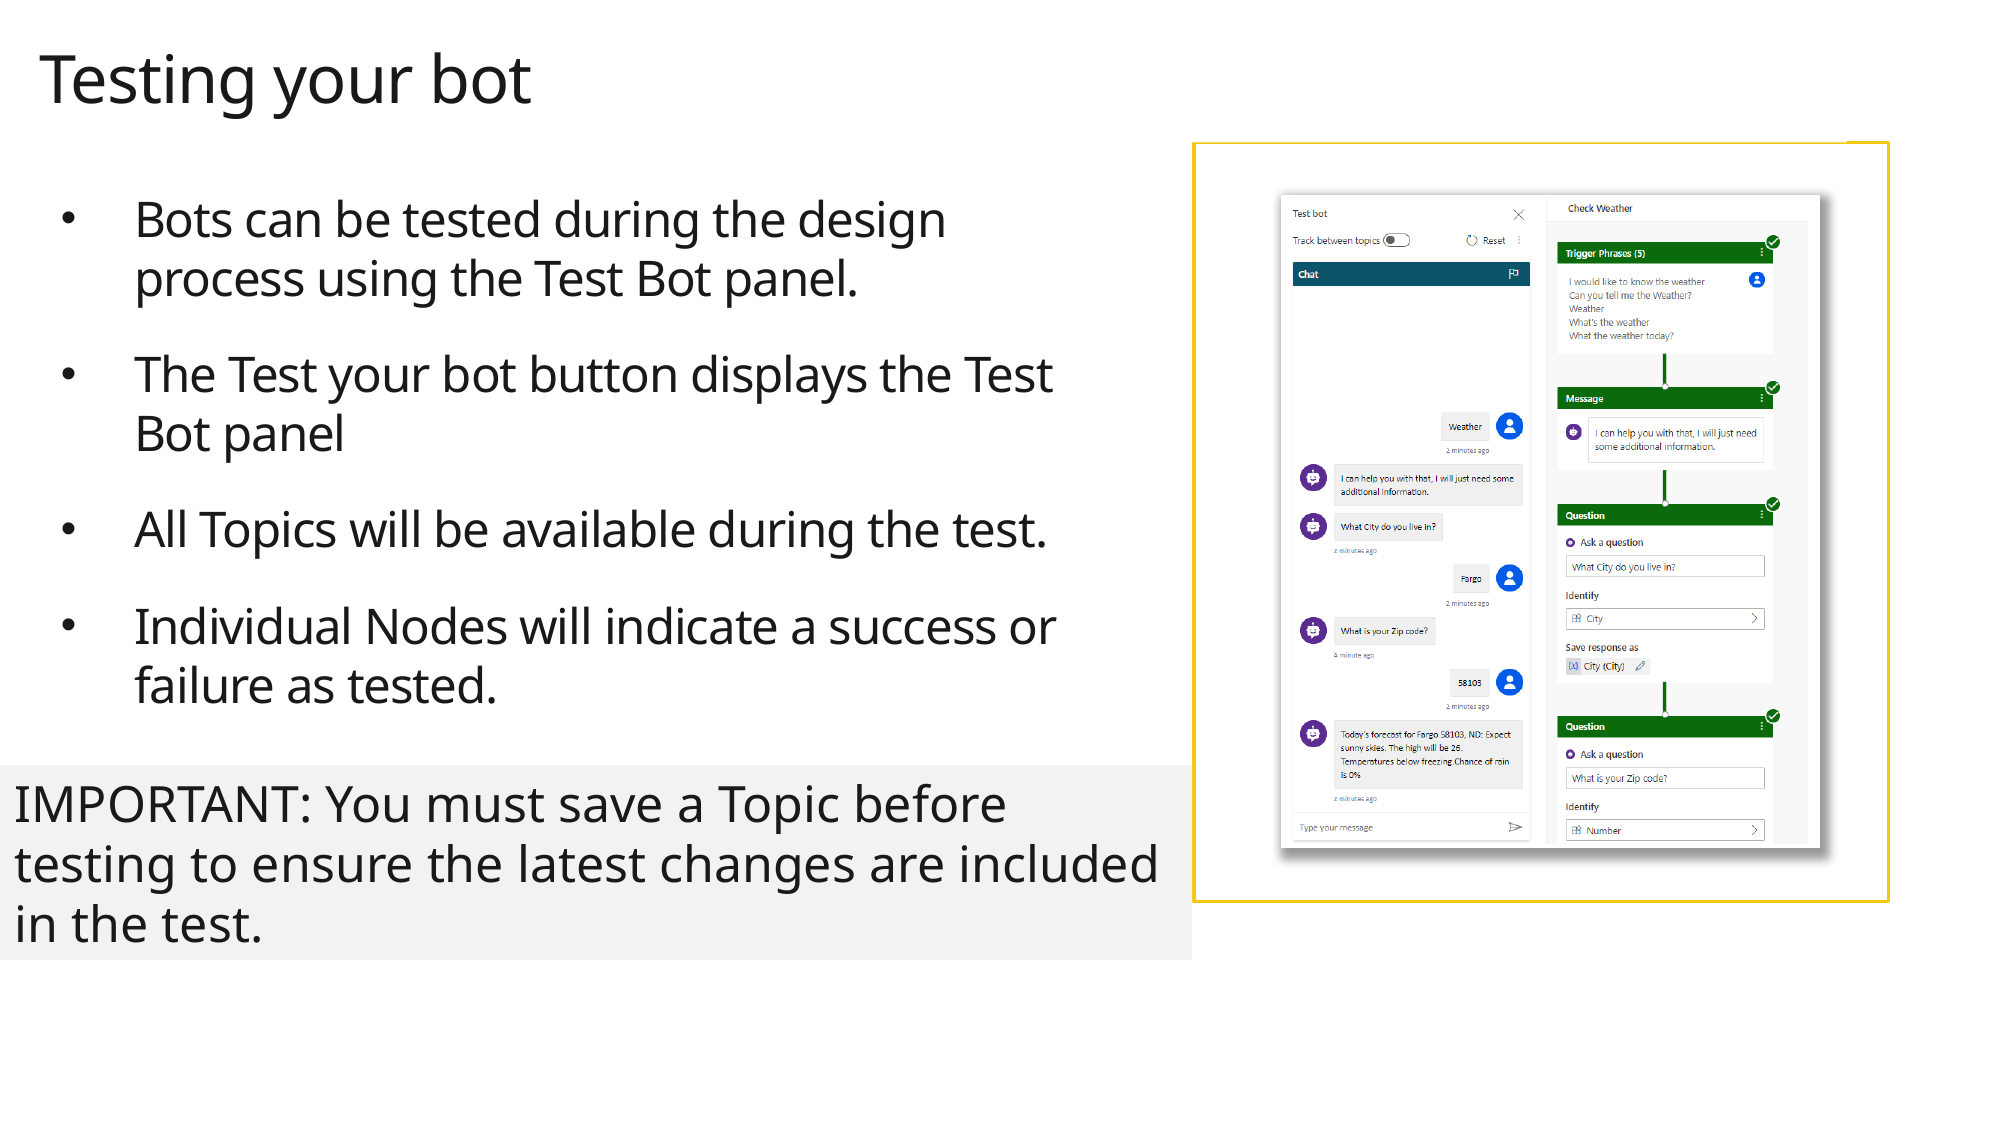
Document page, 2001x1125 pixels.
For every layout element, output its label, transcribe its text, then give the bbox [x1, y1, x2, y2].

text_box IMPORTANT: You must save a Topic before testing to ensure the latest changes are included in the test. [0, 765, 1193, 961]
title Testing your bot [39, 31, 1847, 143]
picture [1281, 195, 1821, 849]
list Bots can be tested during the design process using the Test Bot panel. The Test your bot button displays the Test Bot panel All Topics will be available during the test. Individual Nodes will indicate a success or failure as tested. [60, 173, 1134, 765]
text_box [1193, 141, 1889, 903]
